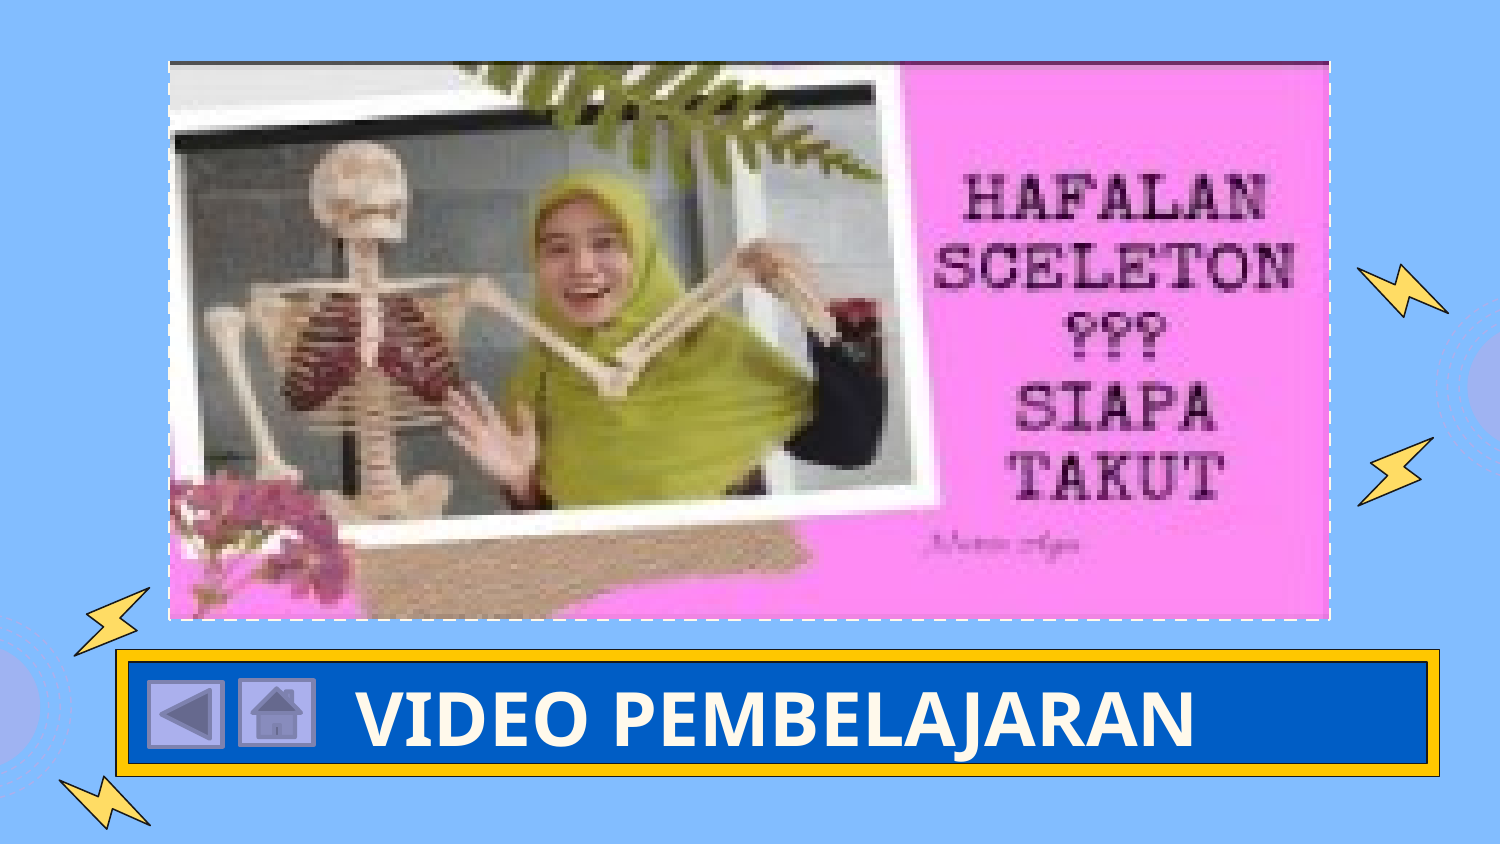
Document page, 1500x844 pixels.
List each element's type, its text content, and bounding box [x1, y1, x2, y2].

text_box [115, 649, 1440, 777]
text_box [238, 678, 316, 747]
title VIDEO PEMBELAJARAN [145, 669, 1410, 764]
text_box [128, 661, 1427, 764]
text_box [147, 680, 225, 749]
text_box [169, 60, 1330, 620]
